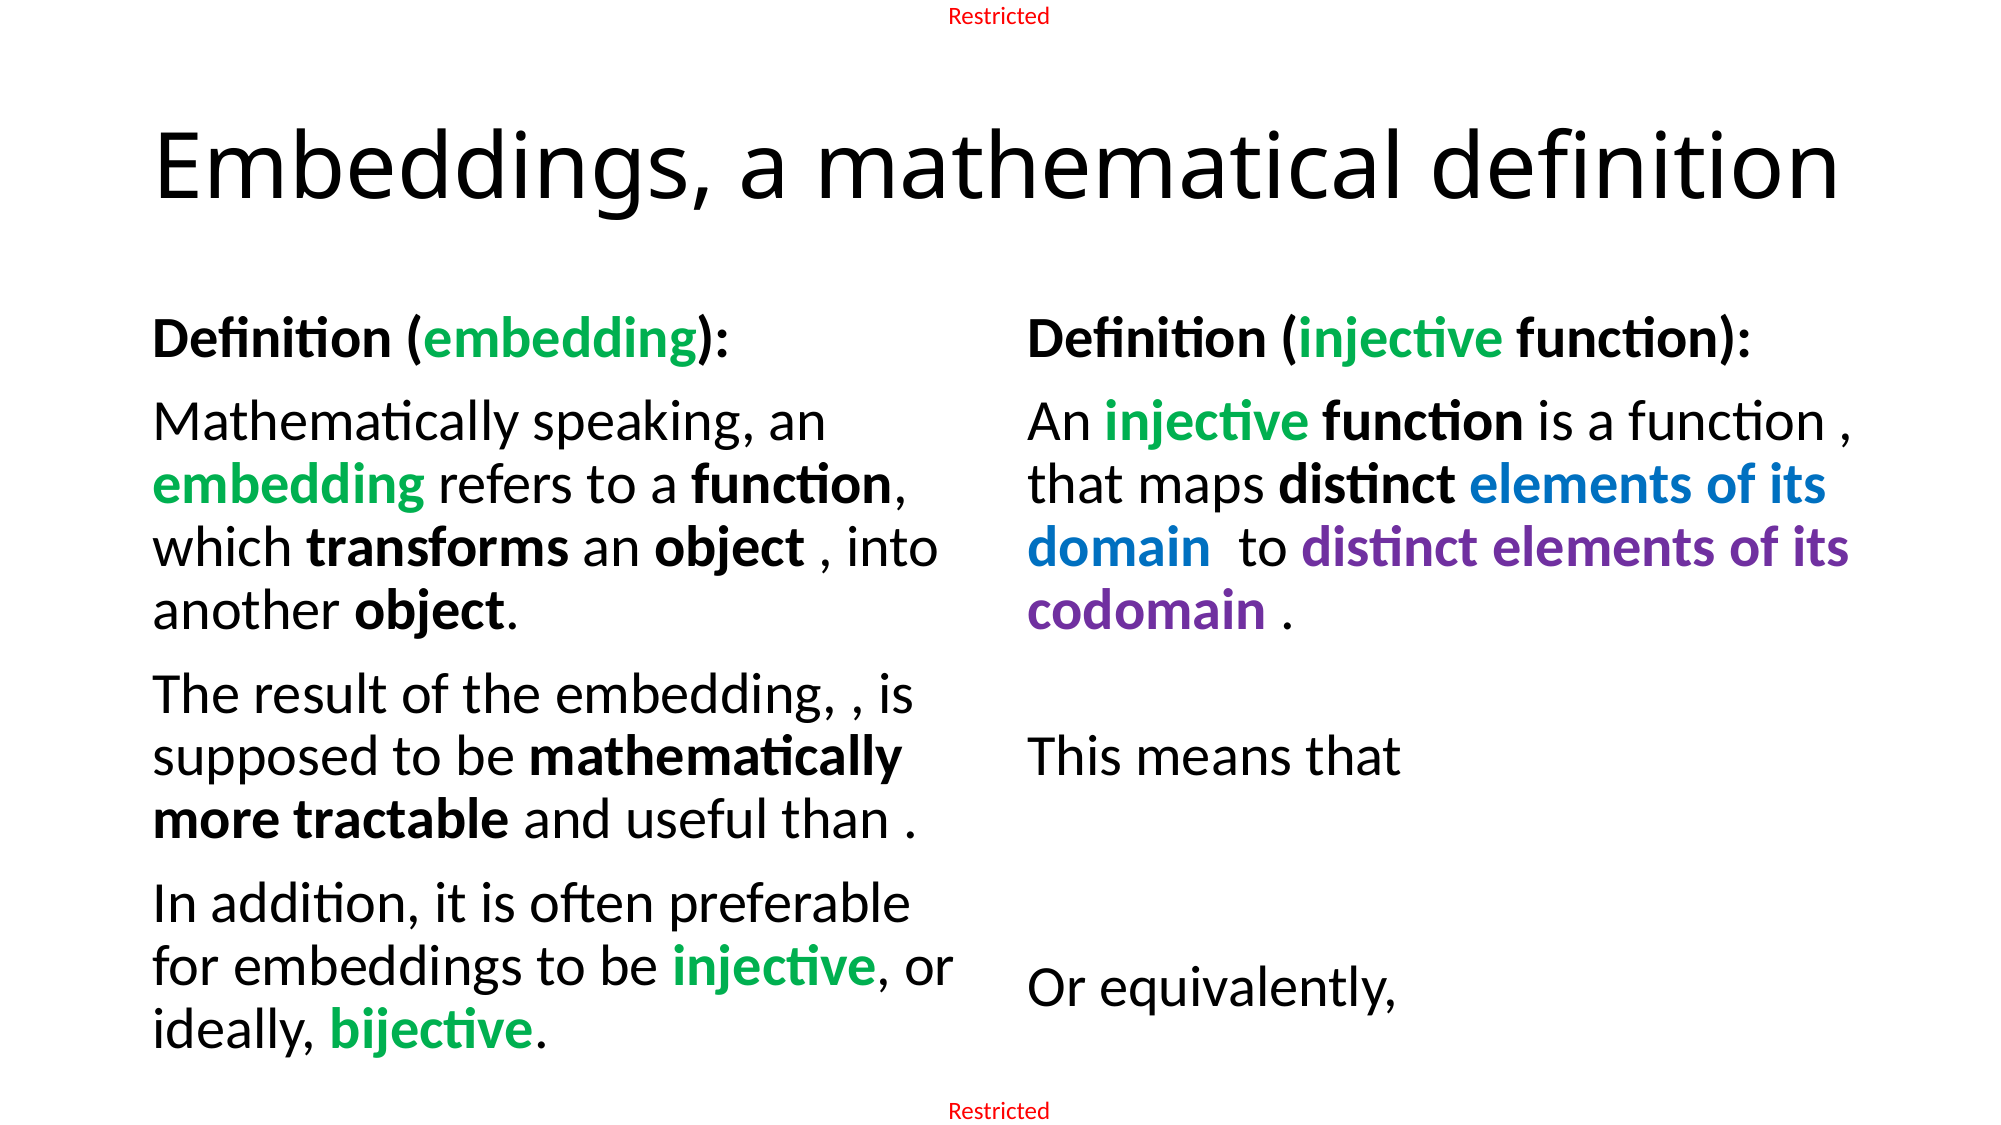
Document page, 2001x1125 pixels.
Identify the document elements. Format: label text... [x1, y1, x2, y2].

title Embeddings, a mathematical definition [137, 59, 1863, 278]
